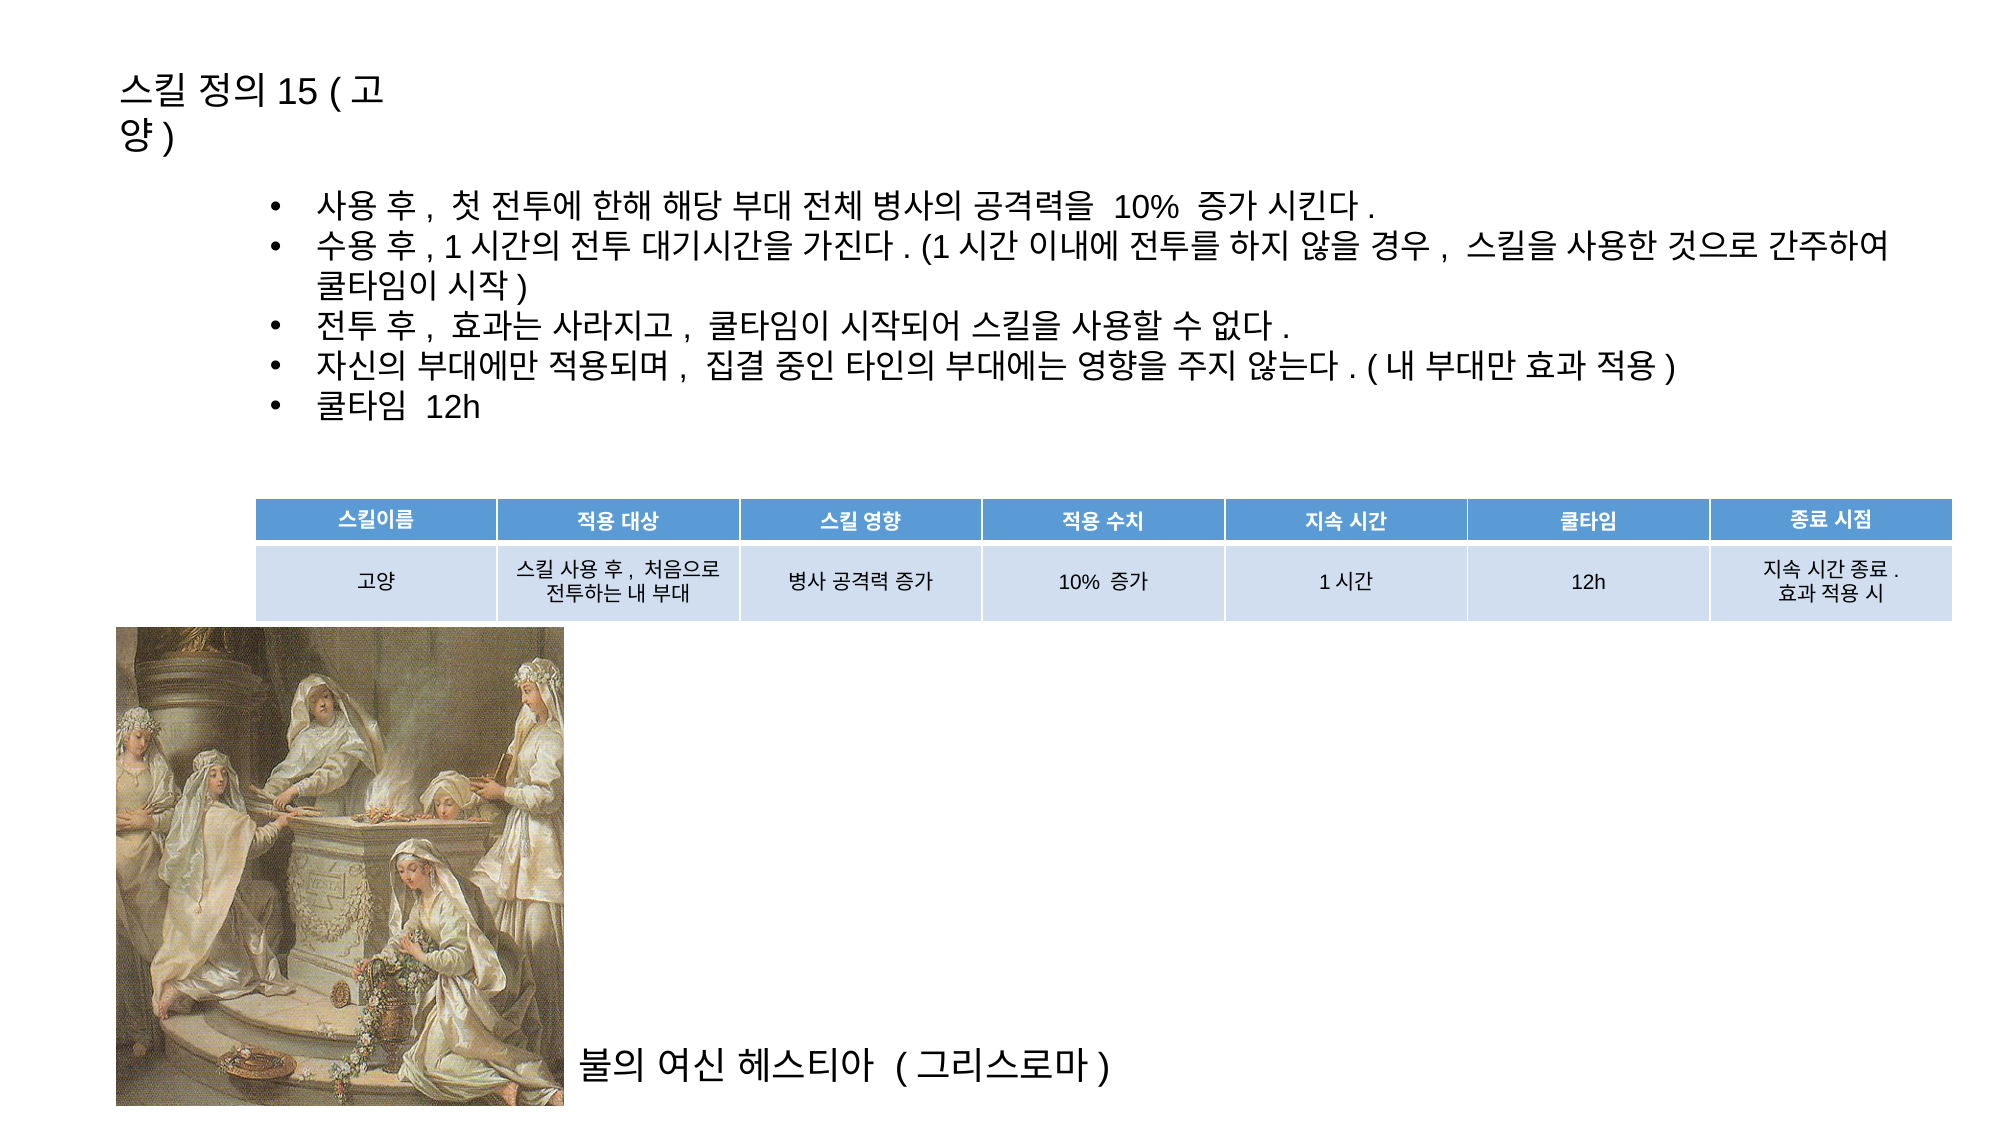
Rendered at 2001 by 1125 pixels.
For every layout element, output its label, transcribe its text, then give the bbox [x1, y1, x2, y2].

picture [115, 627, 564, 1106]
table_cell 12h [1468, 546, 1709, 621]
table_cell 병사 공격력 증가 [741, 546, 981, 621]
table_header 적용 수치 [983, 499, 1224, 540]
table_header 스킬 영향 [741, 499, 981, 540]
table_cell 1시간 [1226, 546, 1467, 621]
text_box 사용 후, 첫 전투에 한해 해당 부대 전체 병사의 공격력을 10% 증가 시킨다. 수용 후, 1시간의 전투 대기시간을 가진다. (1시간 이내에 전투를 하지 않을 경우, 스킬을 사용한 것으로 간주하여 쿨타임이 시작) 전투 후, 효과는 사라지고, 쿨타임이 시작되어 스킬을 사용할 수 없다. 자신의 부대에만 적용되며, 집결 중인 타인의 부대에는 영향을 주지 않는다. (내 부대만 효과 적용) 쿨타임 12h [254, 178, 1944, 436]
table_header 종료 시점 [1711, 499, 1952, 540]
text_box 스킬 정의15 (고양) [104, 59, 454, 121]
table_cell 10% 증가 [983, 546, 1224, 621]
table_cell 고양 [256, 546, 496, 621]
table_header 스킬이름 [256, 499, 496, 540]
table_cell 지속 시간 종료. 효과 적용 시 [1711, 546, 1952, 621]
table_header 적용 대상 [498, 499, 739, 540]
table_cell 스킬 사용 후, 처음으로 전투하는 내 부대 [498, 546, 739, 621]
text_box 불의 여신 헤스티아 (그리스로마) [569, 1034, 1150, 1095]
table_header 지속 시간 [1226, 499, 1467, 540]
table_header 쿨타임 [1468, 499, 1709, 540]
